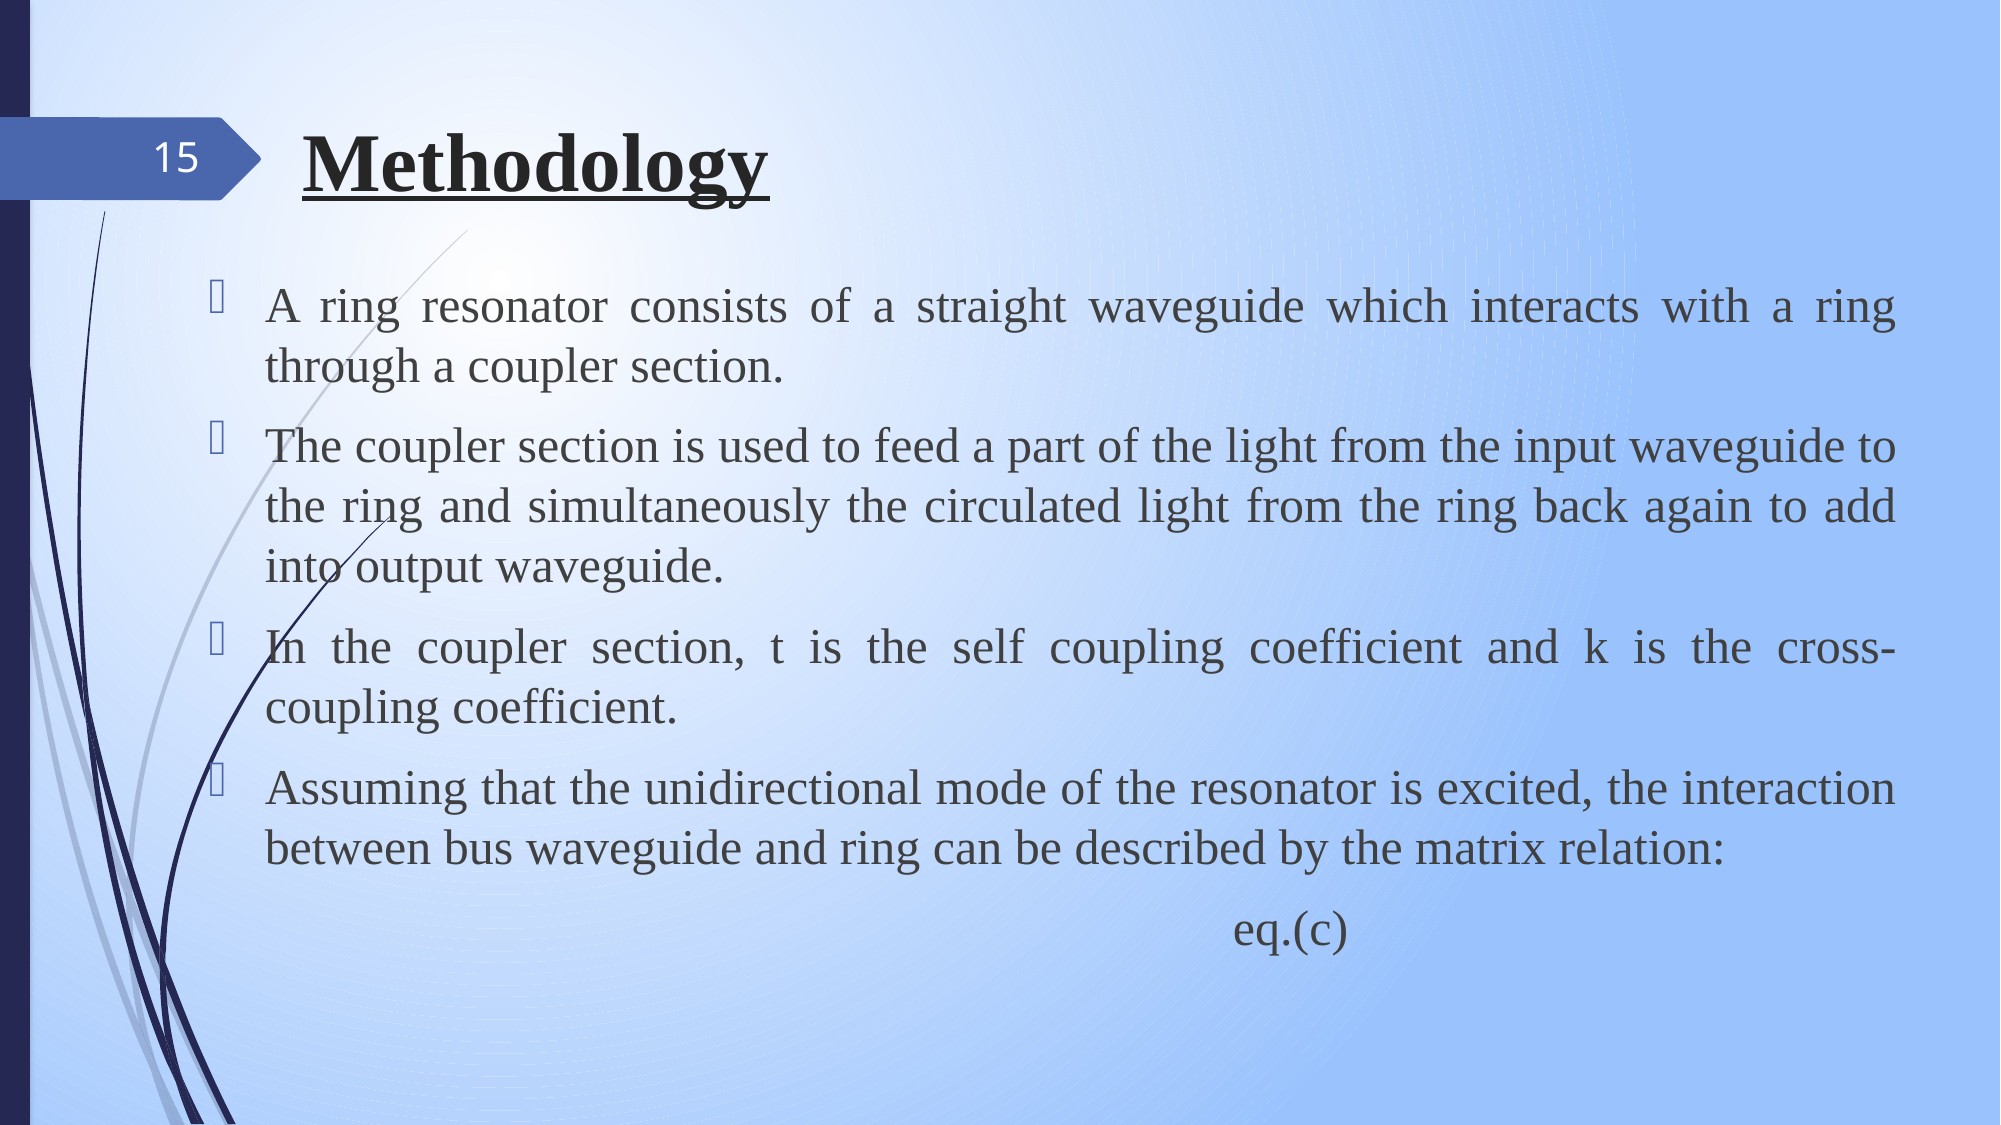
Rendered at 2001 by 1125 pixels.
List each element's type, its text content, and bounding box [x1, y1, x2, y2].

slide_number 15 [87, 129, 216, 190]
title Methodology [104, 101, 968, 245]
